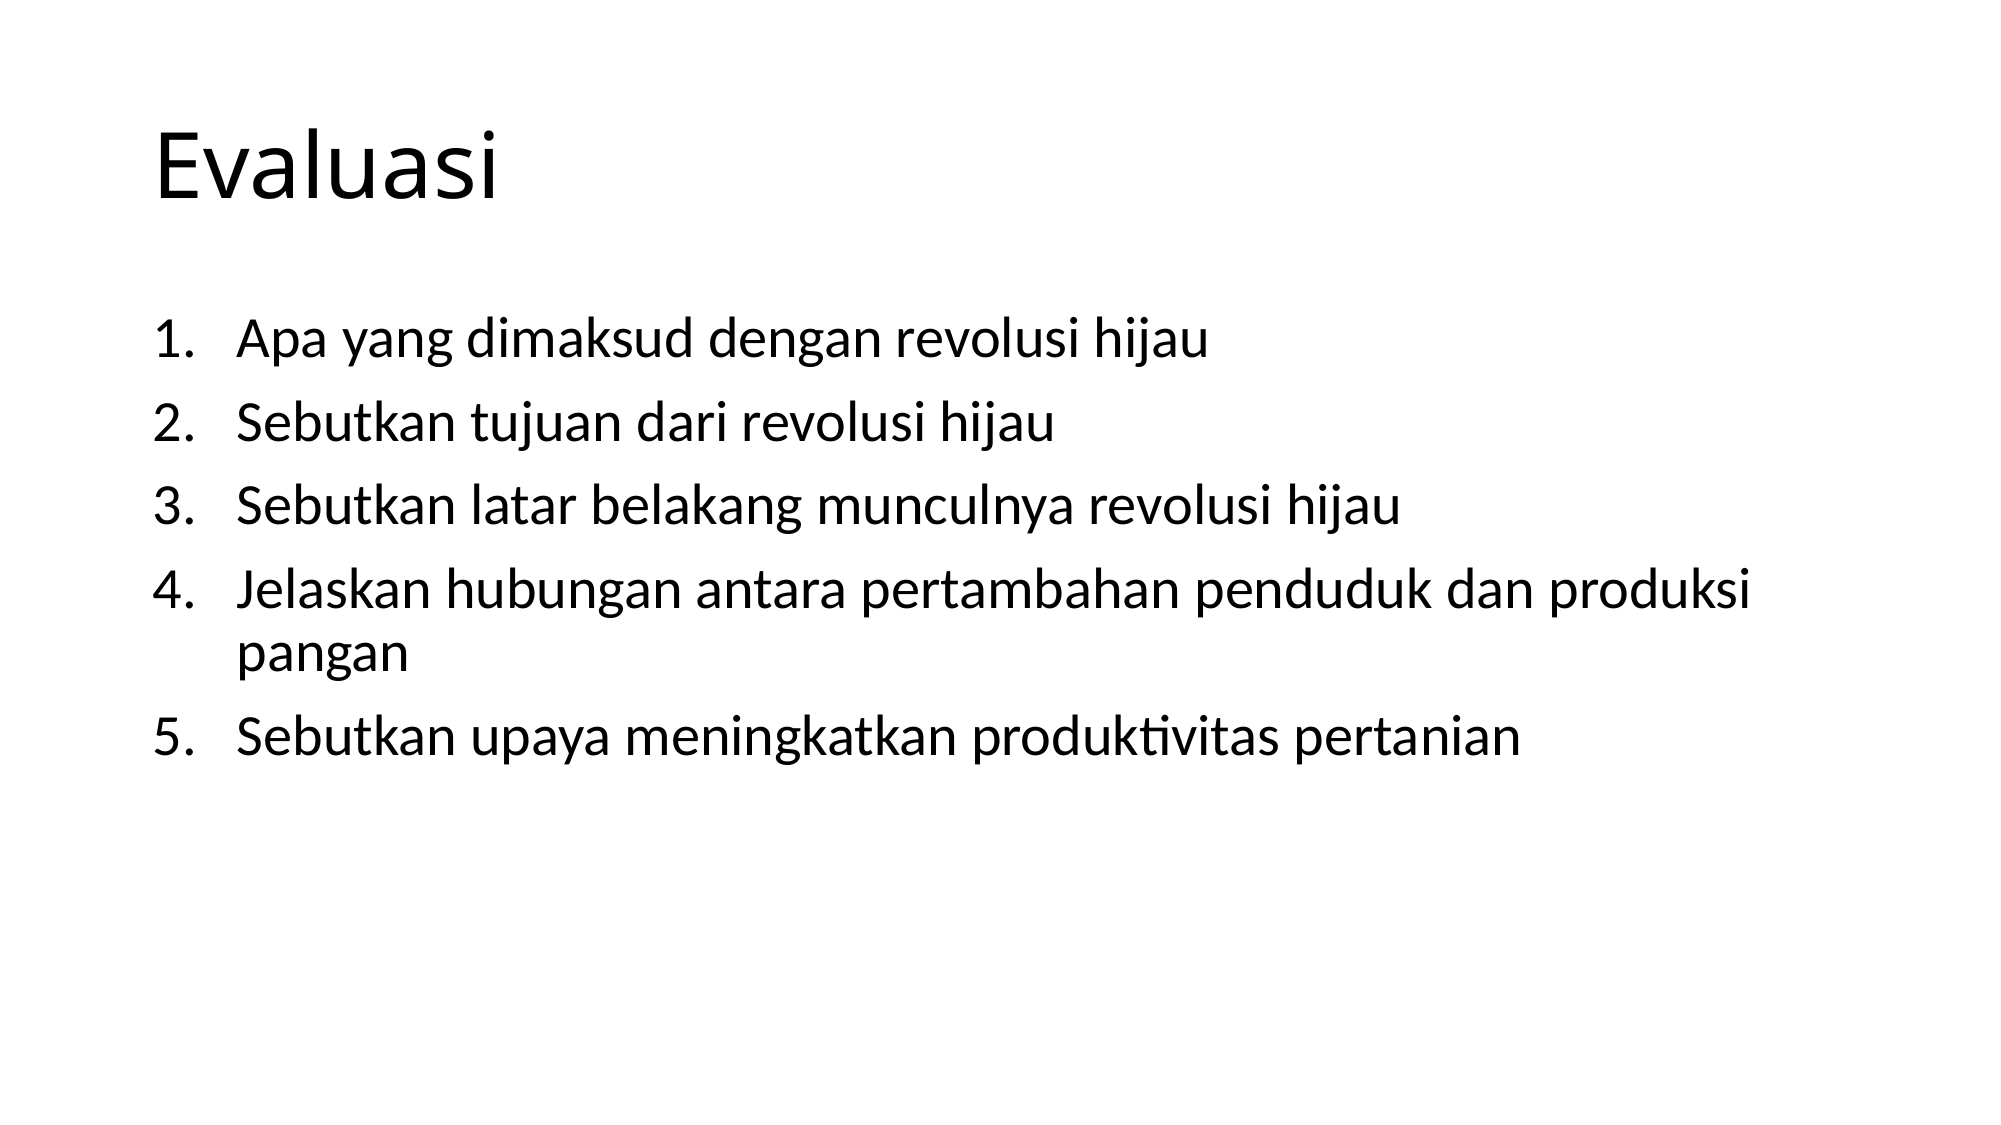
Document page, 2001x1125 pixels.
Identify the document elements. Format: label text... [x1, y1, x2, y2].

list Apa yang dimaksud dengan revolusi hijau Sebutkan tujuan dari revolusi hijau Sebutkan latar belakang munculnya revolusi hijau Jelaskan hubungan antara pertambahan penduduk dan produksi pangan Sebutkan upaya meningkatkan produktivitas pertanian [137, 299, 1863, 1014]
title Evaluasi [137, 59, 1863, 278]
